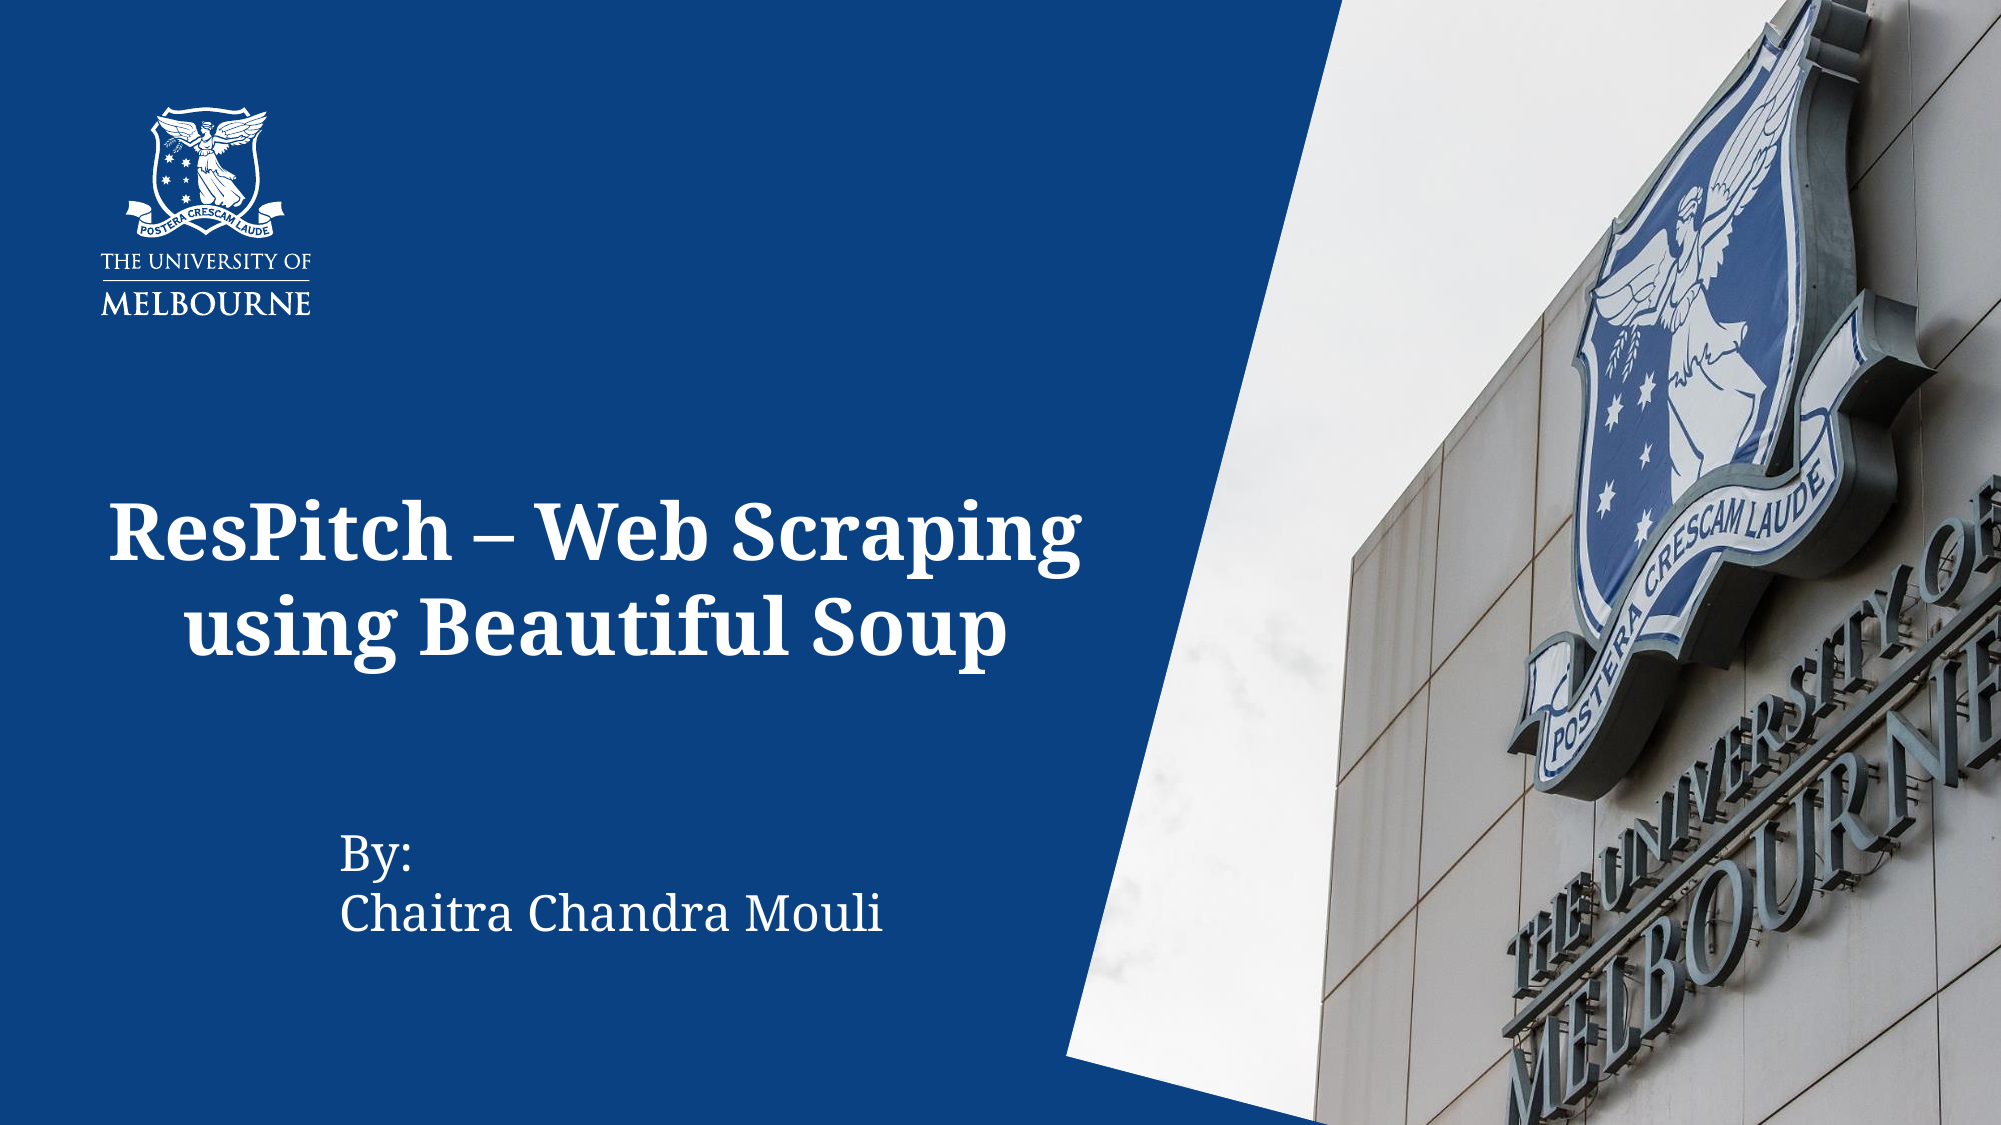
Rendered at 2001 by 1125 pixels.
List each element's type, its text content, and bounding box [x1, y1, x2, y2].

text_box By: Chaitra Chandra Mouli [324, 814, 899, 949]
subtitle ResPitch – Web Scraping using Beautiful Soup [23, 336, 1066, 747]
picture [1066, 0, 2001, 1125]
